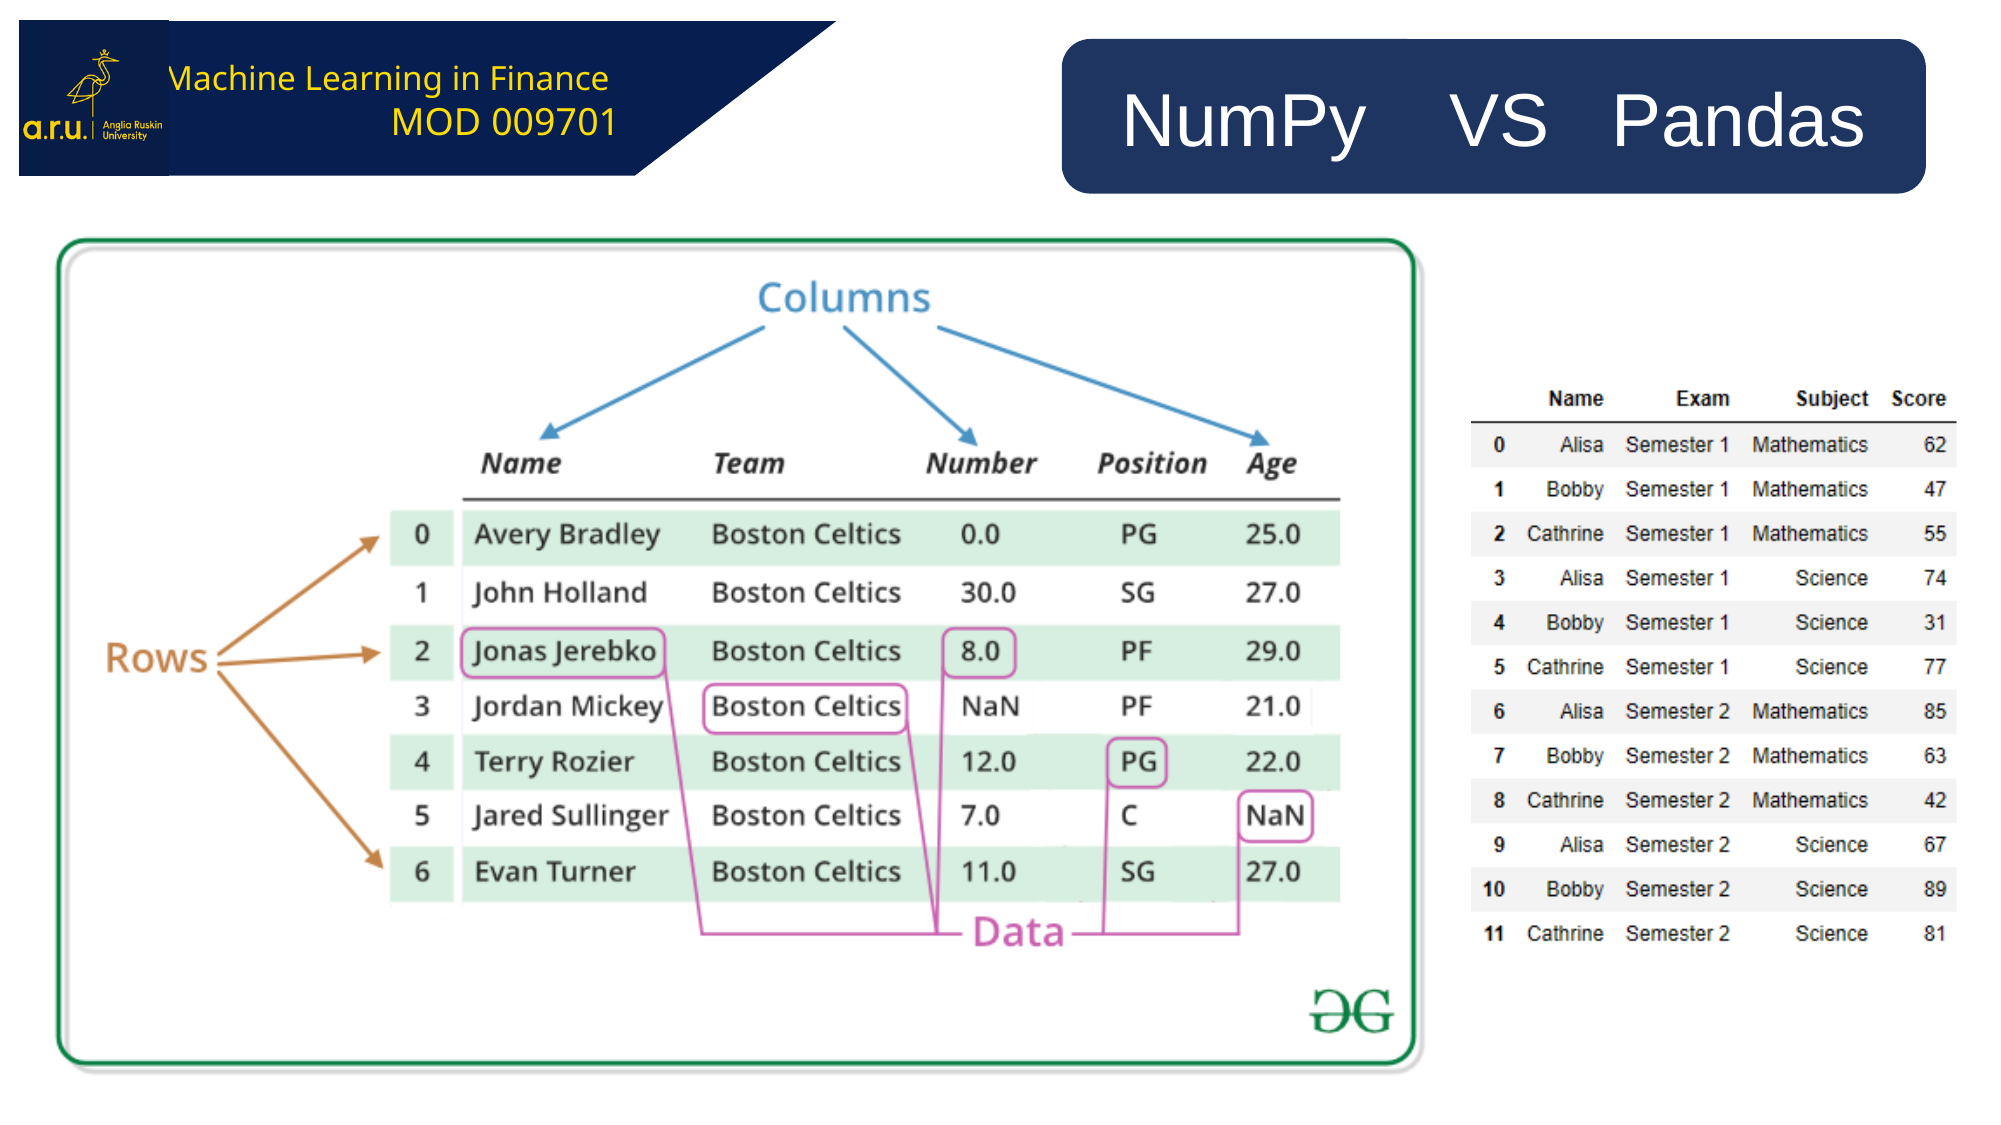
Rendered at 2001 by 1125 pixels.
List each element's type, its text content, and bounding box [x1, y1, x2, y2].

picture [37, 222, 1434, 1087]
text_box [19, 20, 837, 177]
picture [1470, 384, 1962, 961]
text_box NumPy VS Pandas [1060, 37, 1928, 196]
